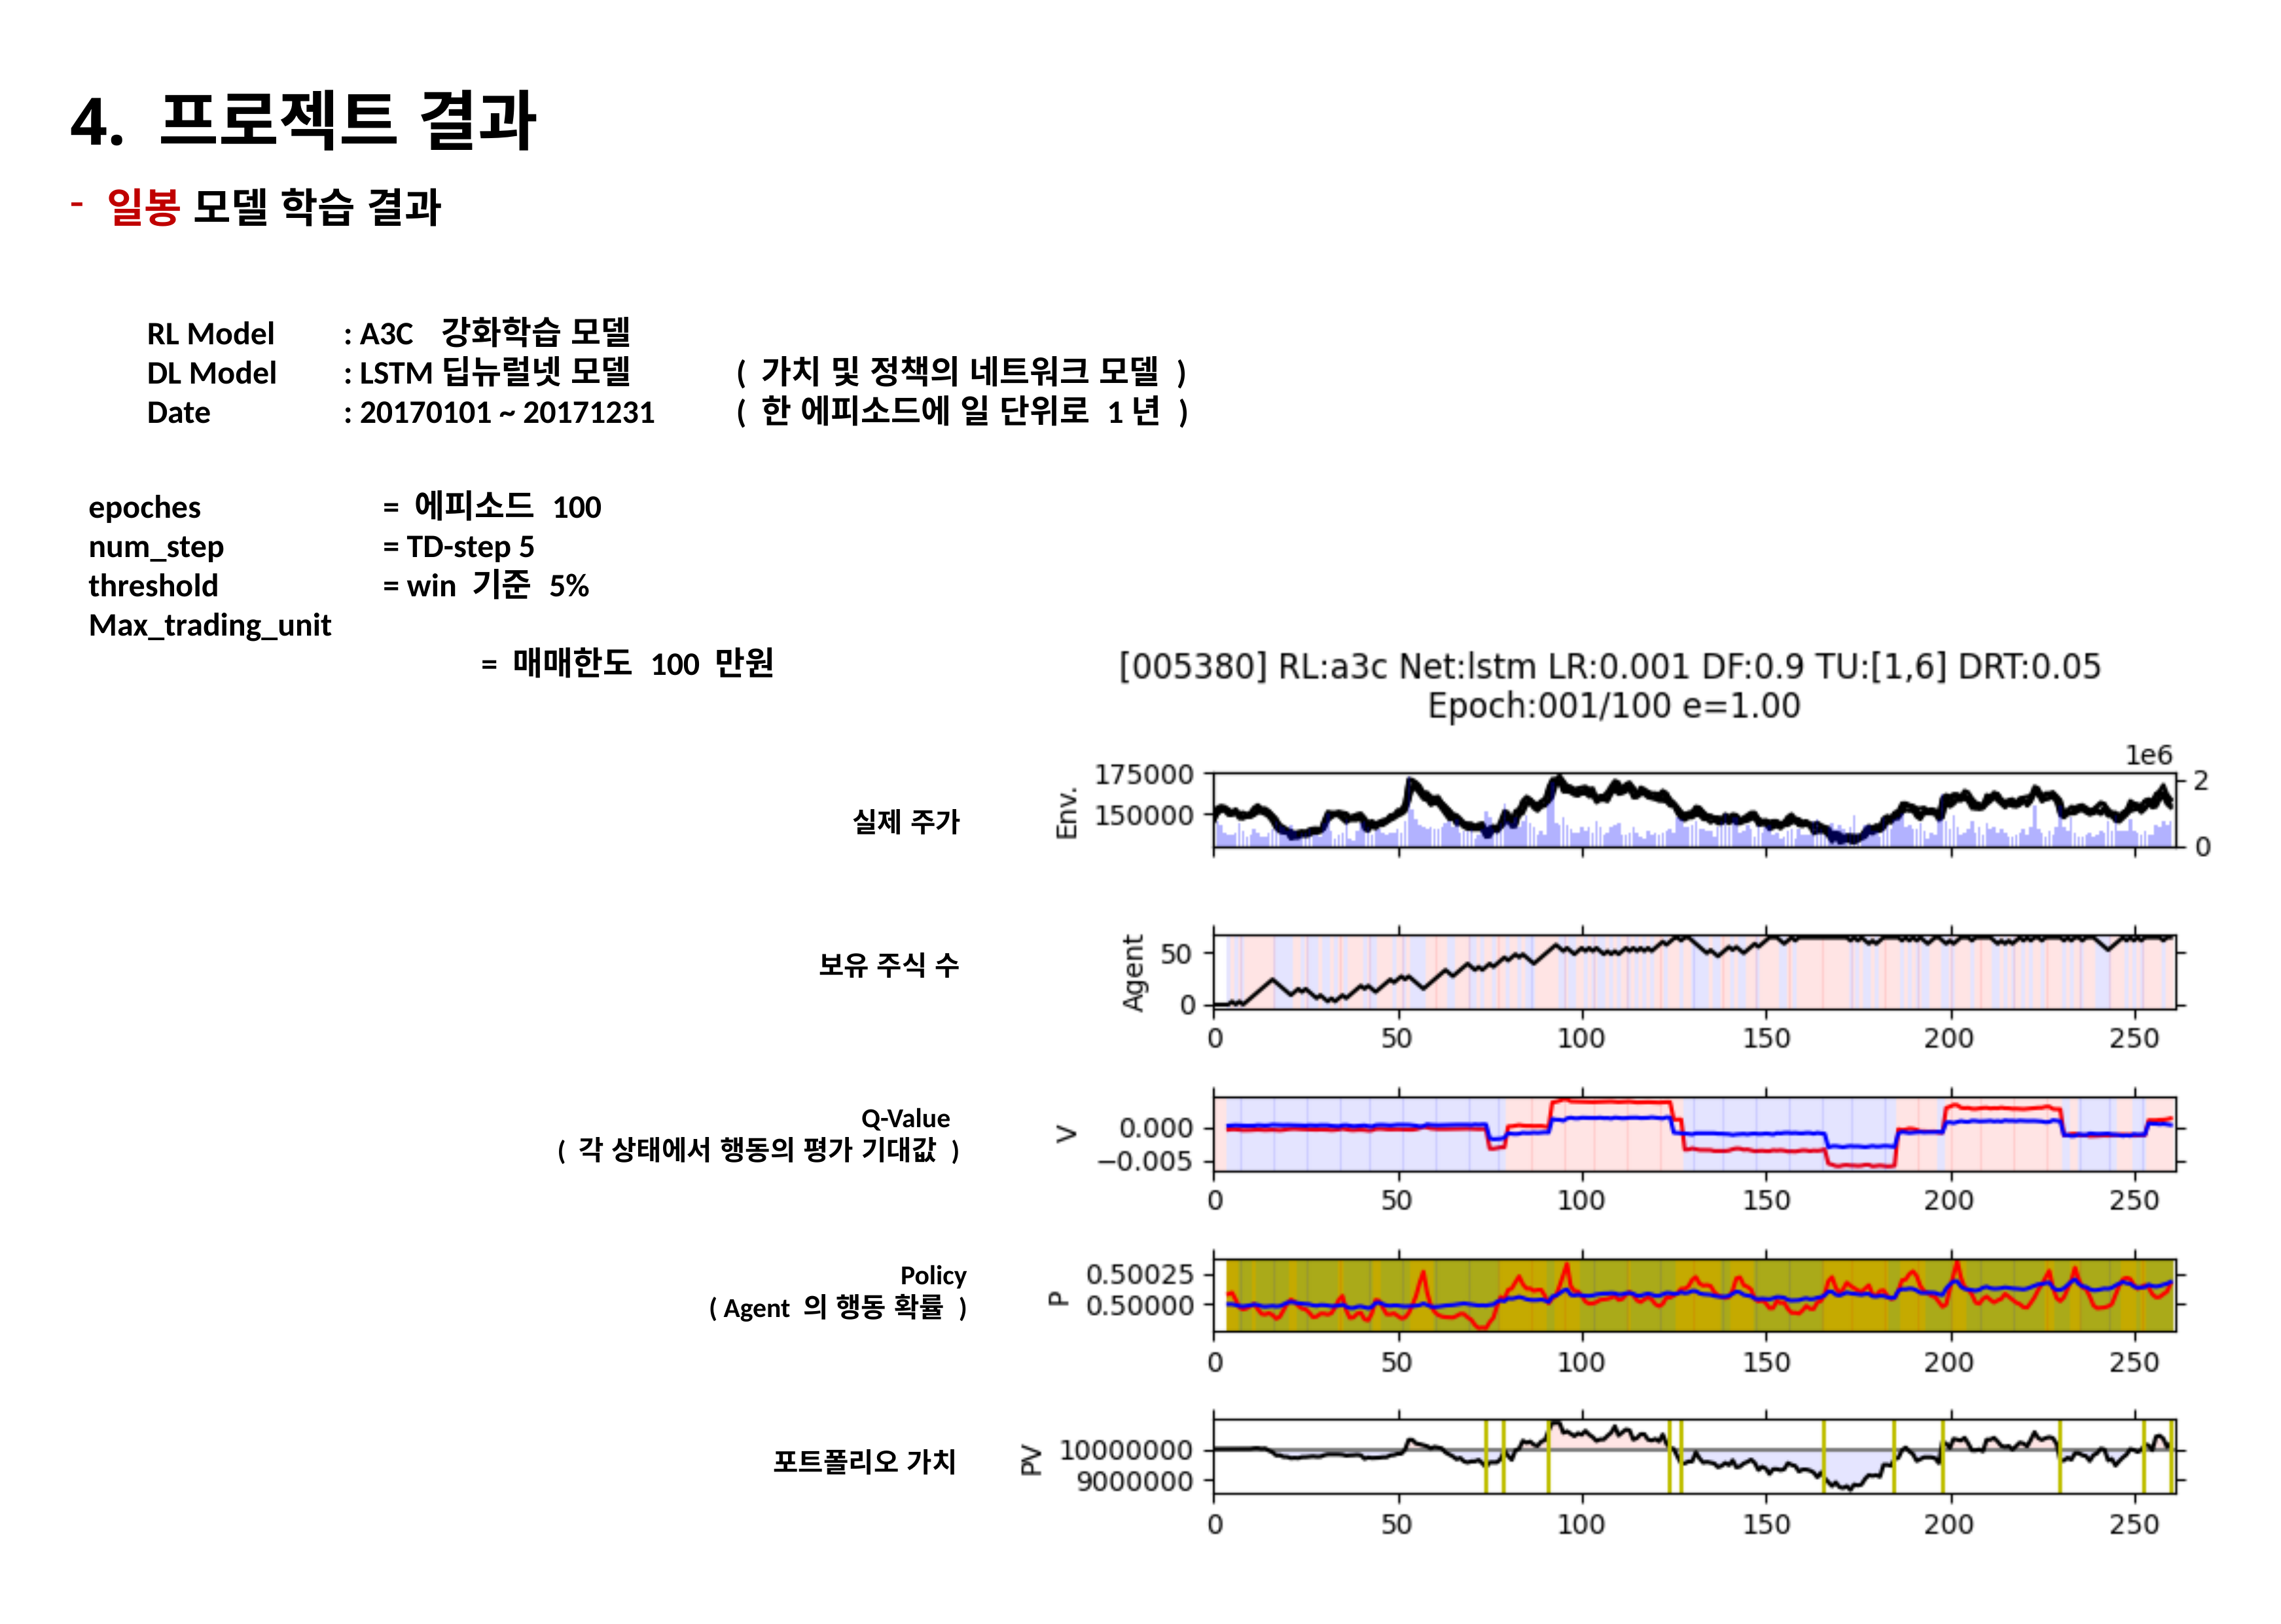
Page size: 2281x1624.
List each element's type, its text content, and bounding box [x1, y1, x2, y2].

text_box 실제 주가 [842, 800, 971, 843]
text_box Q-Value ( 각 상태에서 행동의 평가 기대값 ) [547, 1095, 969, 1170]
text_box 포트폴리오 가치 [763, 1440, 967, 1483]
text_box 보유 주식 수 [809, 943, 970, 986]
text_box epoches = 에피소드 100 num_step = TD-step 5 threshold = win 기준 5% Max_trading_unit = 매매한도 100 만원 [79, 480, 785, 687]
text_box Policy ( Agent 의 행동 확률 ) [699, 1252, 977, 1328]
text_box 4. 프로젝트 결과 일봉 모델 학습 결과 [60, 54, 1024, 236]
text_box RL Model : A3C 강화학습 모델 DL Model : LSTM 딥뉴럴넷 모델 ( 가치 및 정책의 네트워크 모델 ) Date : 20170101 ~ 20171231 ( 한 에피소드에 일 단위로 1년 ) [137, 307, 1198, 474]
picture [991, 632, 2240, 1570]
